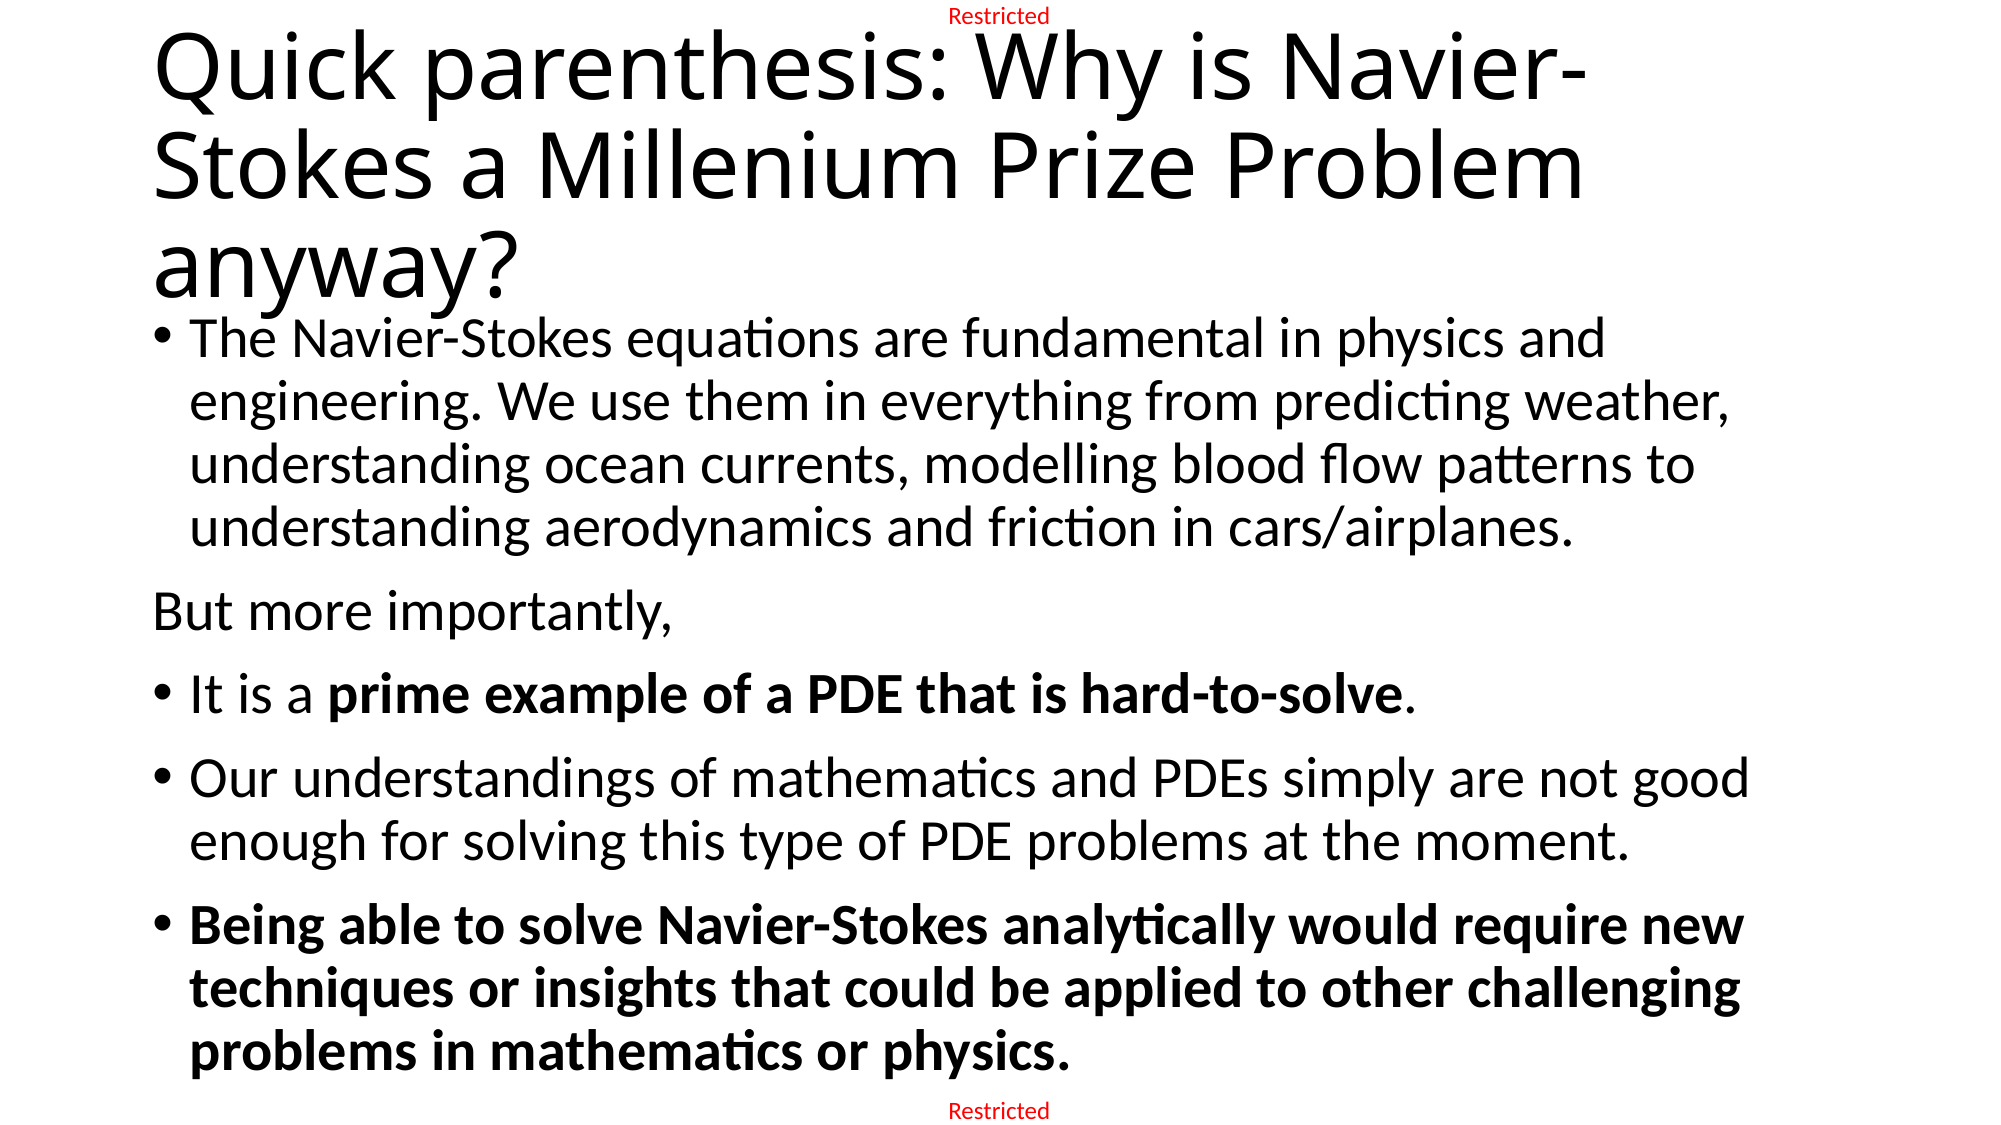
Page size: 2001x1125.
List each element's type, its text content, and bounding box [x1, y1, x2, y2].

title Quick parenthesis: Why is Navier-Stokes a Millenium Prize Problem anyway? [137, 59, 1863, 278]
list The Navier-Stokes equations are fundamental in physics and engineering. We use them in everything from predicting weather, understanding ocean currents, modelling blood flow patterns to understanding aerodynamics and friction in cars/airplanes. But more importantly, It is a prime example of a PDE that is hard-to-solve. Our understandings of mathematics and PDEs simply are not good enough for solving this type of PDE problems at the moment. Being able to solve Navier-Stokes analytically would require new techniques or insights that could be applied to other challenging problems in mathematics or physics. [137, 299, 1863, 1125]
